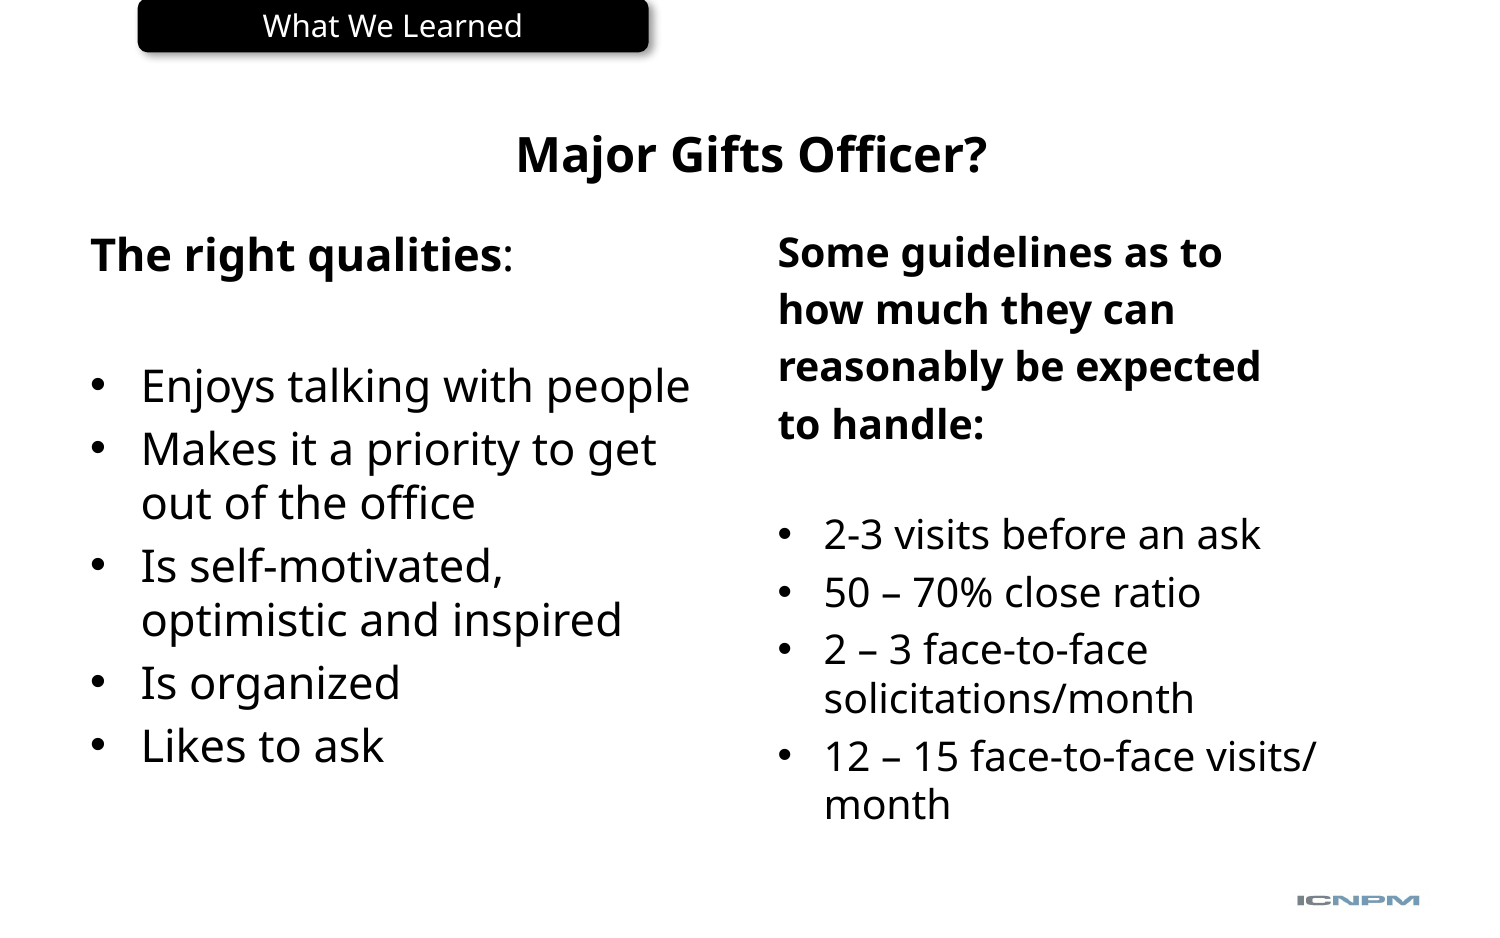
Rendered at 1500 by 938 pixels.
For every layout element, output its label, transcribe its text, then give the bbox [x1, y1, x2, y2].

title Major Gifts Officer? [188, 75, 1314, 232]
text_box What We Learned [137, 0, 649, 53]
list The right qualities: Enjoys talking with people Makes it a priority to get out of the office Is self-motivated, optimistic and inspired Is organized Likes to ask [75, 218, 738, 838]
picture [1283, 889, 1435, 911]
list Some guidelines as to how much they can reasonably be expected to handle: 2-3 visits before an ask 50 – 70% close ratio 2 – 3 face-to-face solicitations/month 12 – 15 face-to-face visits/month [762, 218, 1425, 838]
